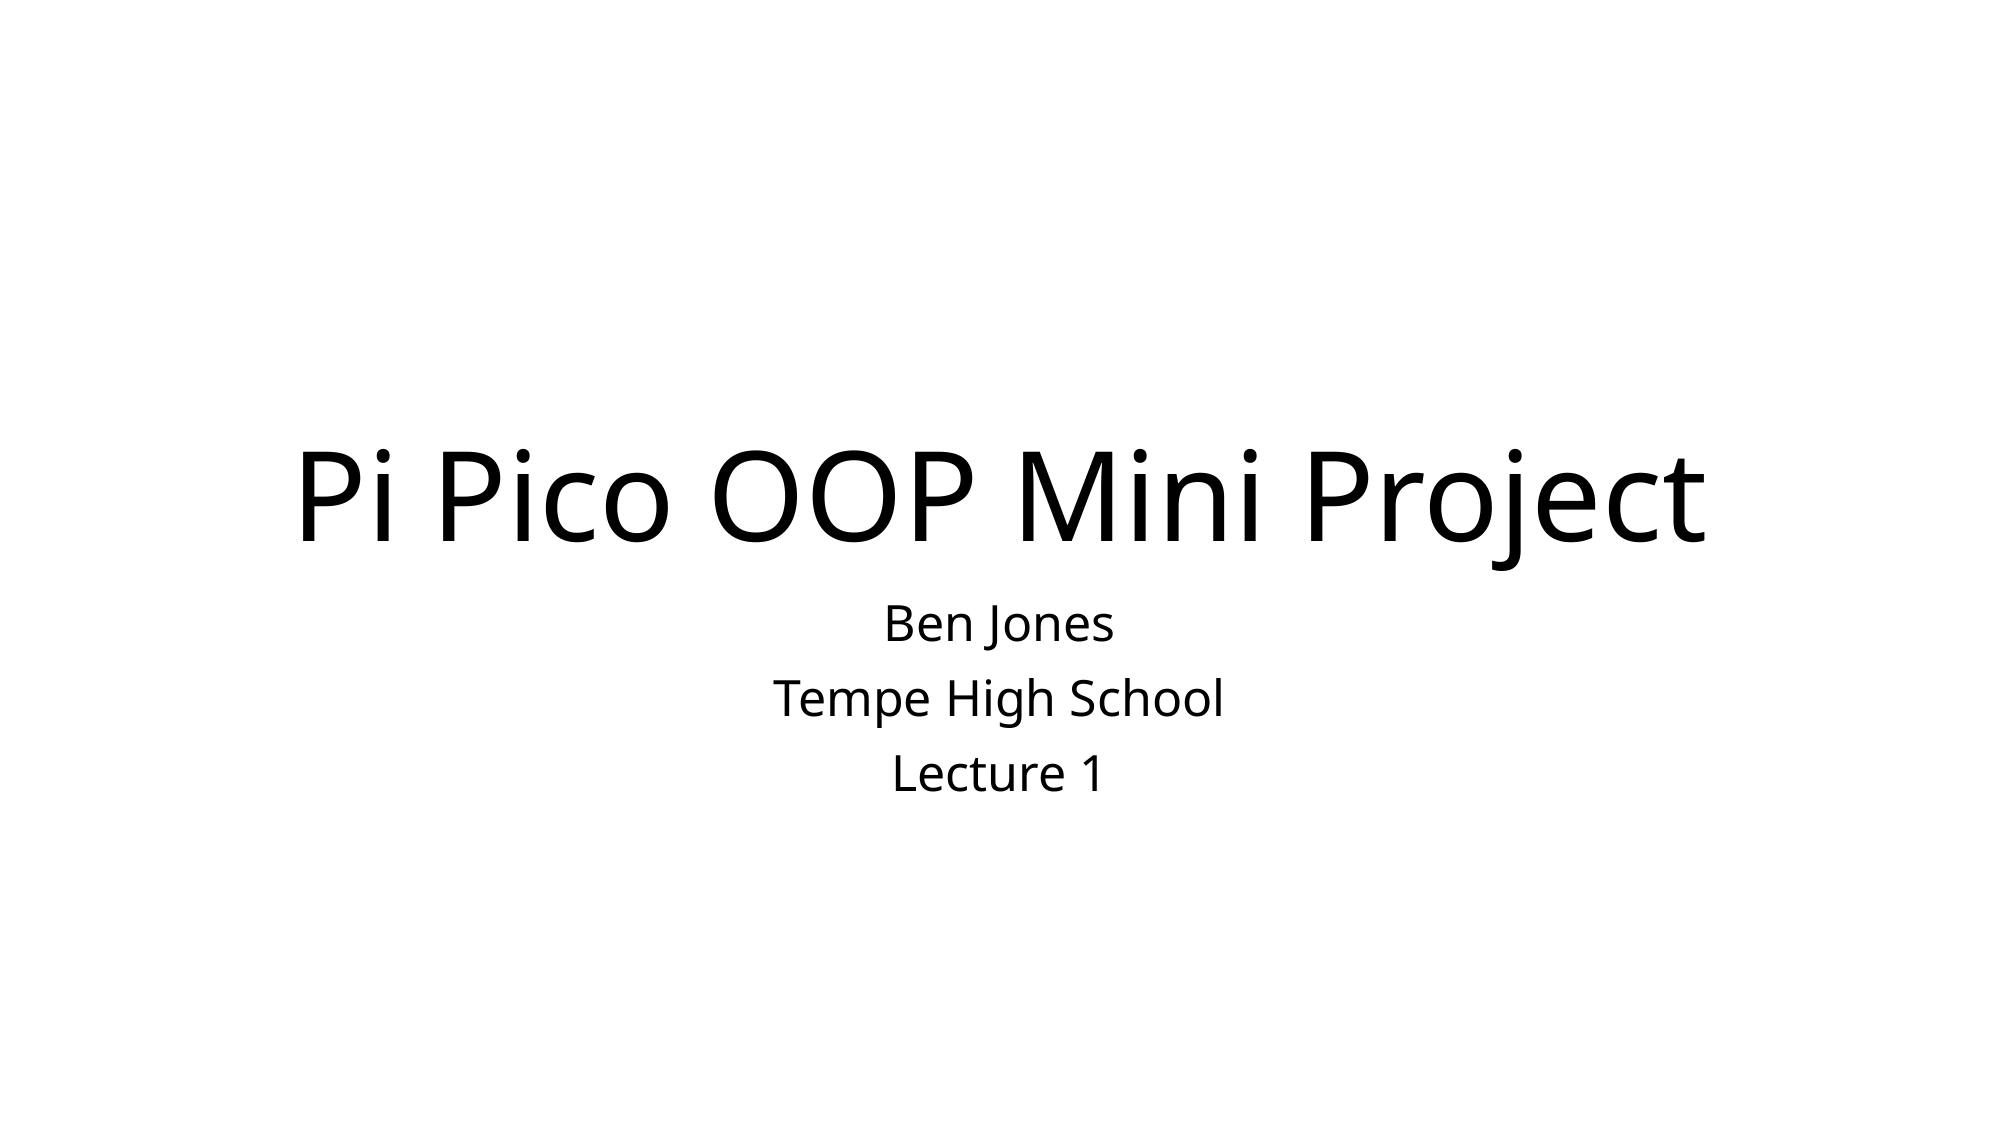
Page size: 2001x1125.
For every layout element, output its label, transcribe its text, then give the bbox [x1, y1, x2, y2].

title Pi Pico OOP Mini Project [249, 184, 1750, 576]
subtitle Ben Jones Tempe High School Lecture 1 [249, 590, 1750, 863]
